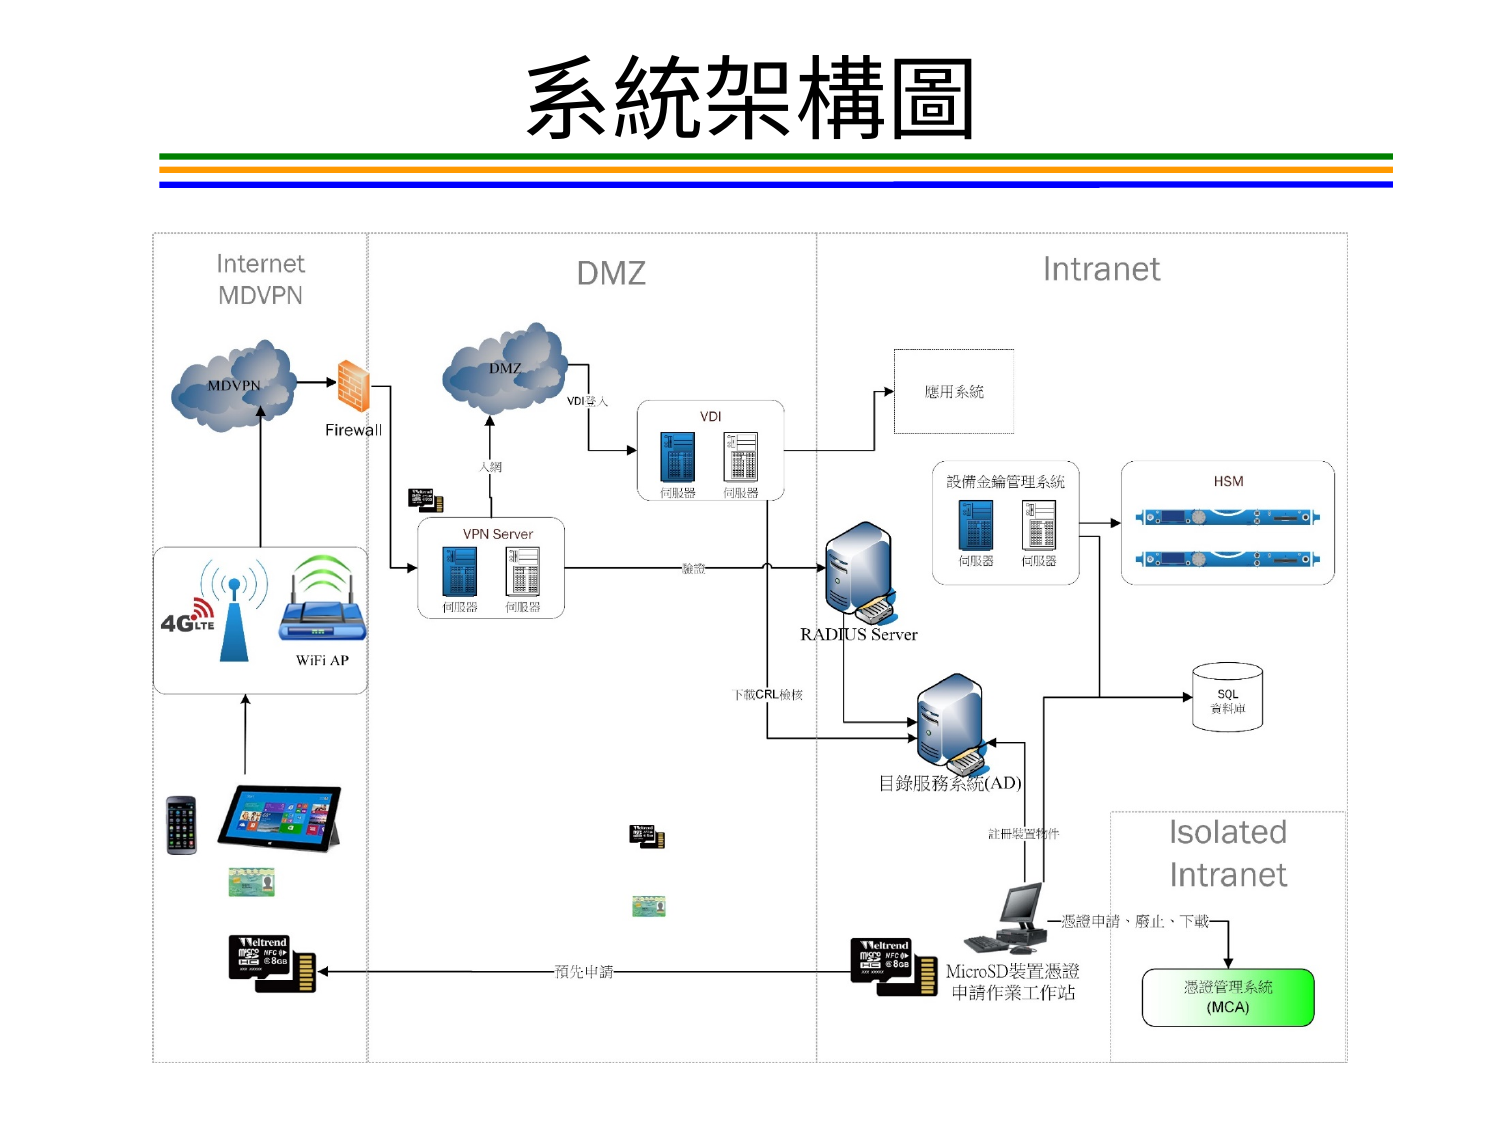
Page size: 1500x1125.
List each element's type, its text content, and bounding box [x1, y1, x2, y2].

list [151, 232, 1349, 1064]
title 系統架構圖 [75, 30, 1425, 162]
